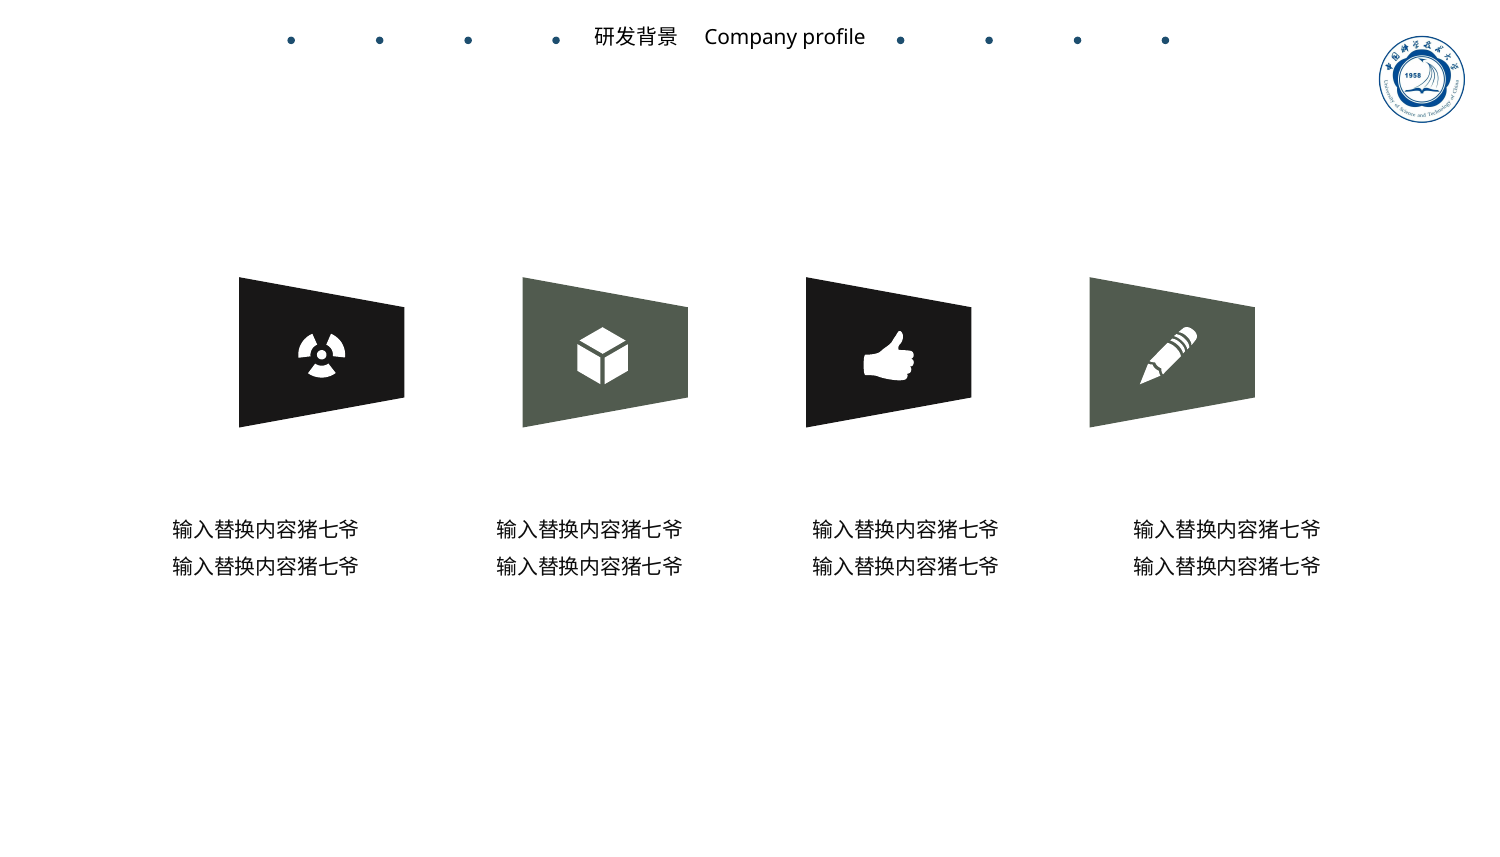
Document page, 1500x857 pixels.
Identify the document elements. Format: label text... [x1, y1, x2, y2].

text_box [239, 277, 405, 428]
text_box 研发背景 [580, 16, 689, 57]
text_box 输入替换内容猪七爷 输入替换内容猪七爷 [428, 508, 745, 587]
text_box [286, 35, 296, 46]
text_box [522, 277, 688, 428]
picture [1378, 35, 1465, 123]
text_box [551, 35, 561, 46]
text_box 输入替换内容猪七爷 输入替换内容猪七爷 [745, 508, 1066, 587]
text_box [463, 35, 473, 46]
text_box [1160, 35, 1171, 46]
text_box [374, 35, 385, 46]
text_box [1072, 35, 1083, 46]
text_box Company profile [689, 16, 965, 57]
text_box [1089, 277, 1255, 428]
text_box [984, 35, 994, 46]
text_box 输入替换内容猪七爷 输入替换内容猪七爷 [104, 508, 428, 587]
text_box 输入替换内容猪七爷 输入替换内容猪七爷 [1066, 508, 1389, 587]
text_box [806, 277, 972, 428]
